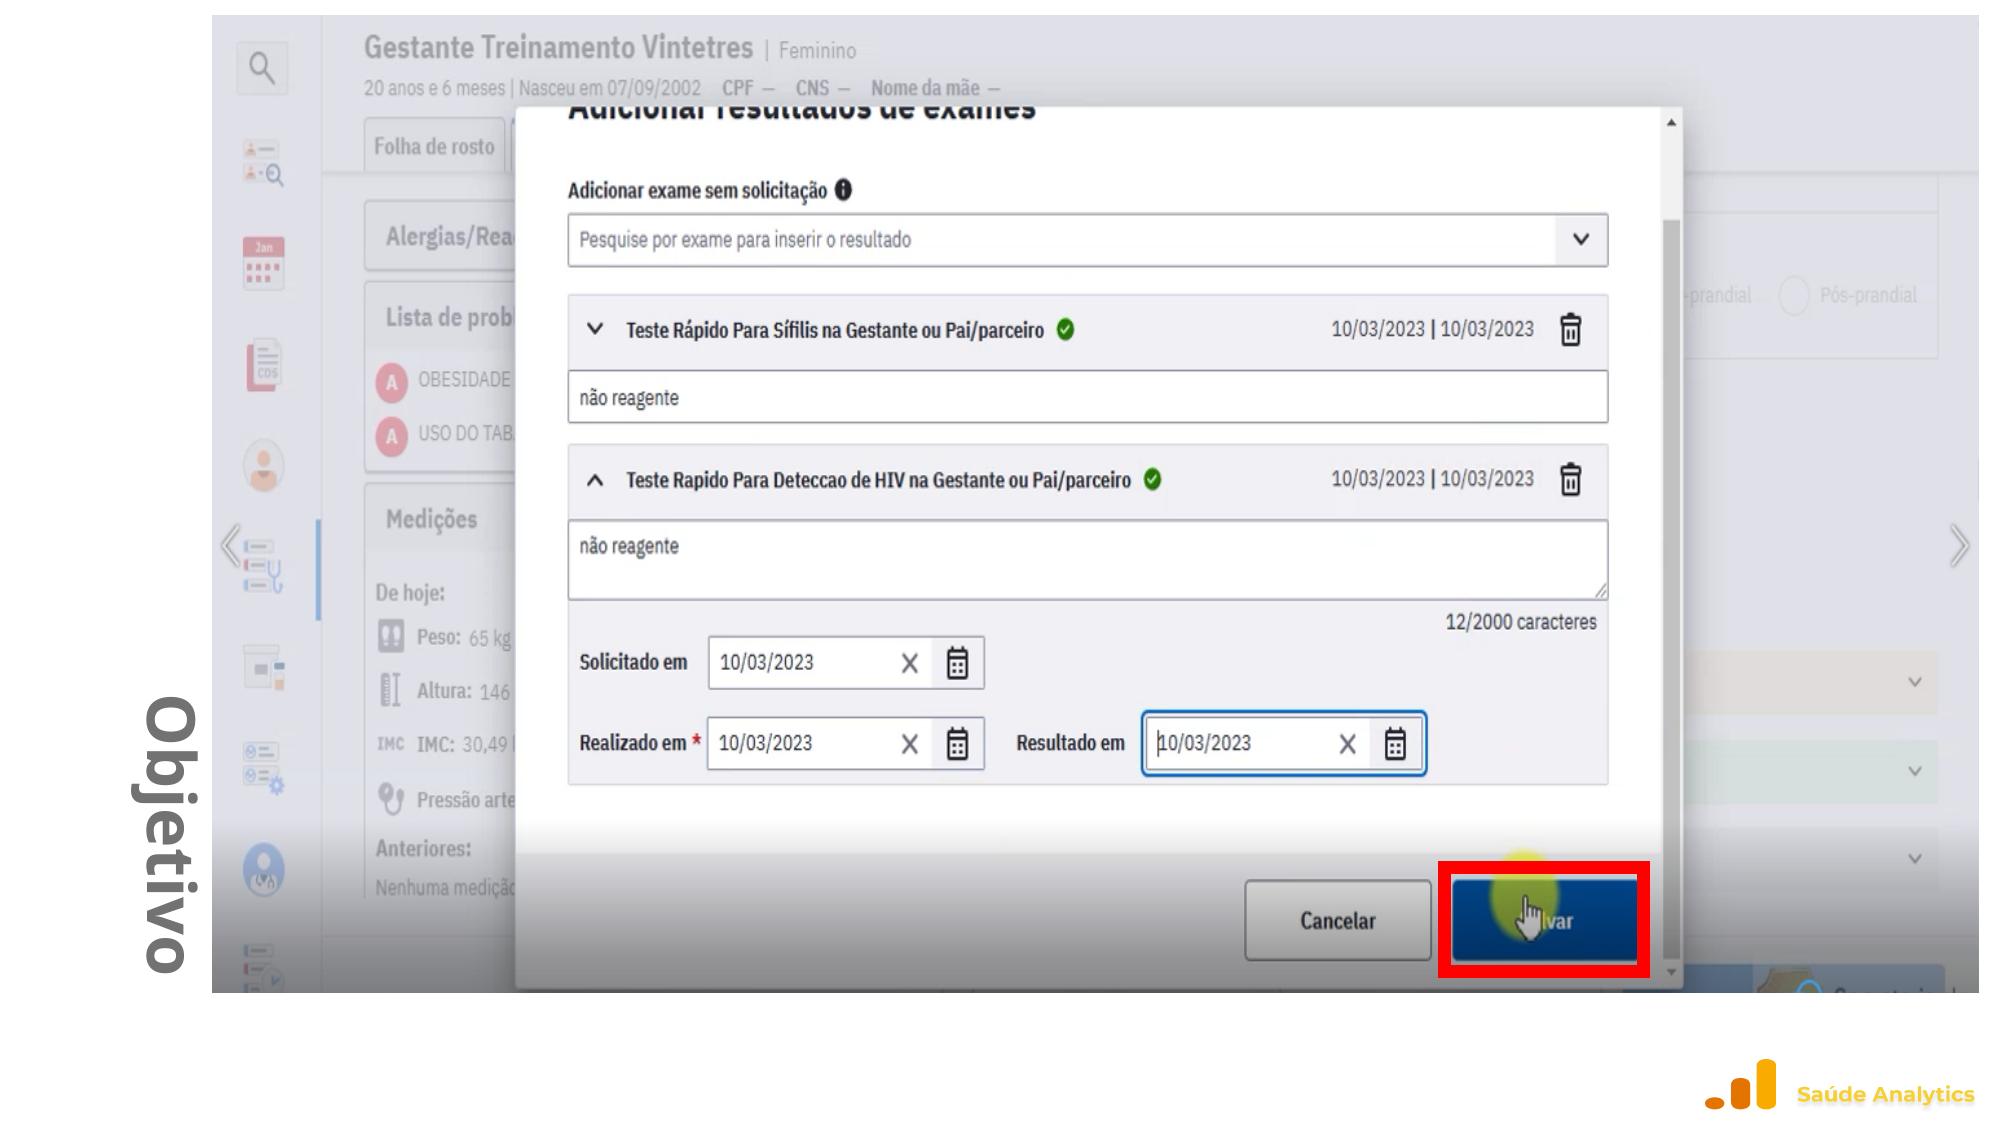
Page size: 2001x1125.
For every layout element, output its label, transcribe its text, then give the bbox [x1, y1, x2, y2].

picture [212, 14, 1979, 993]
picture [1700, 1052, 1980, 1125]
title Objetivo [21, 15, 212, 993]
